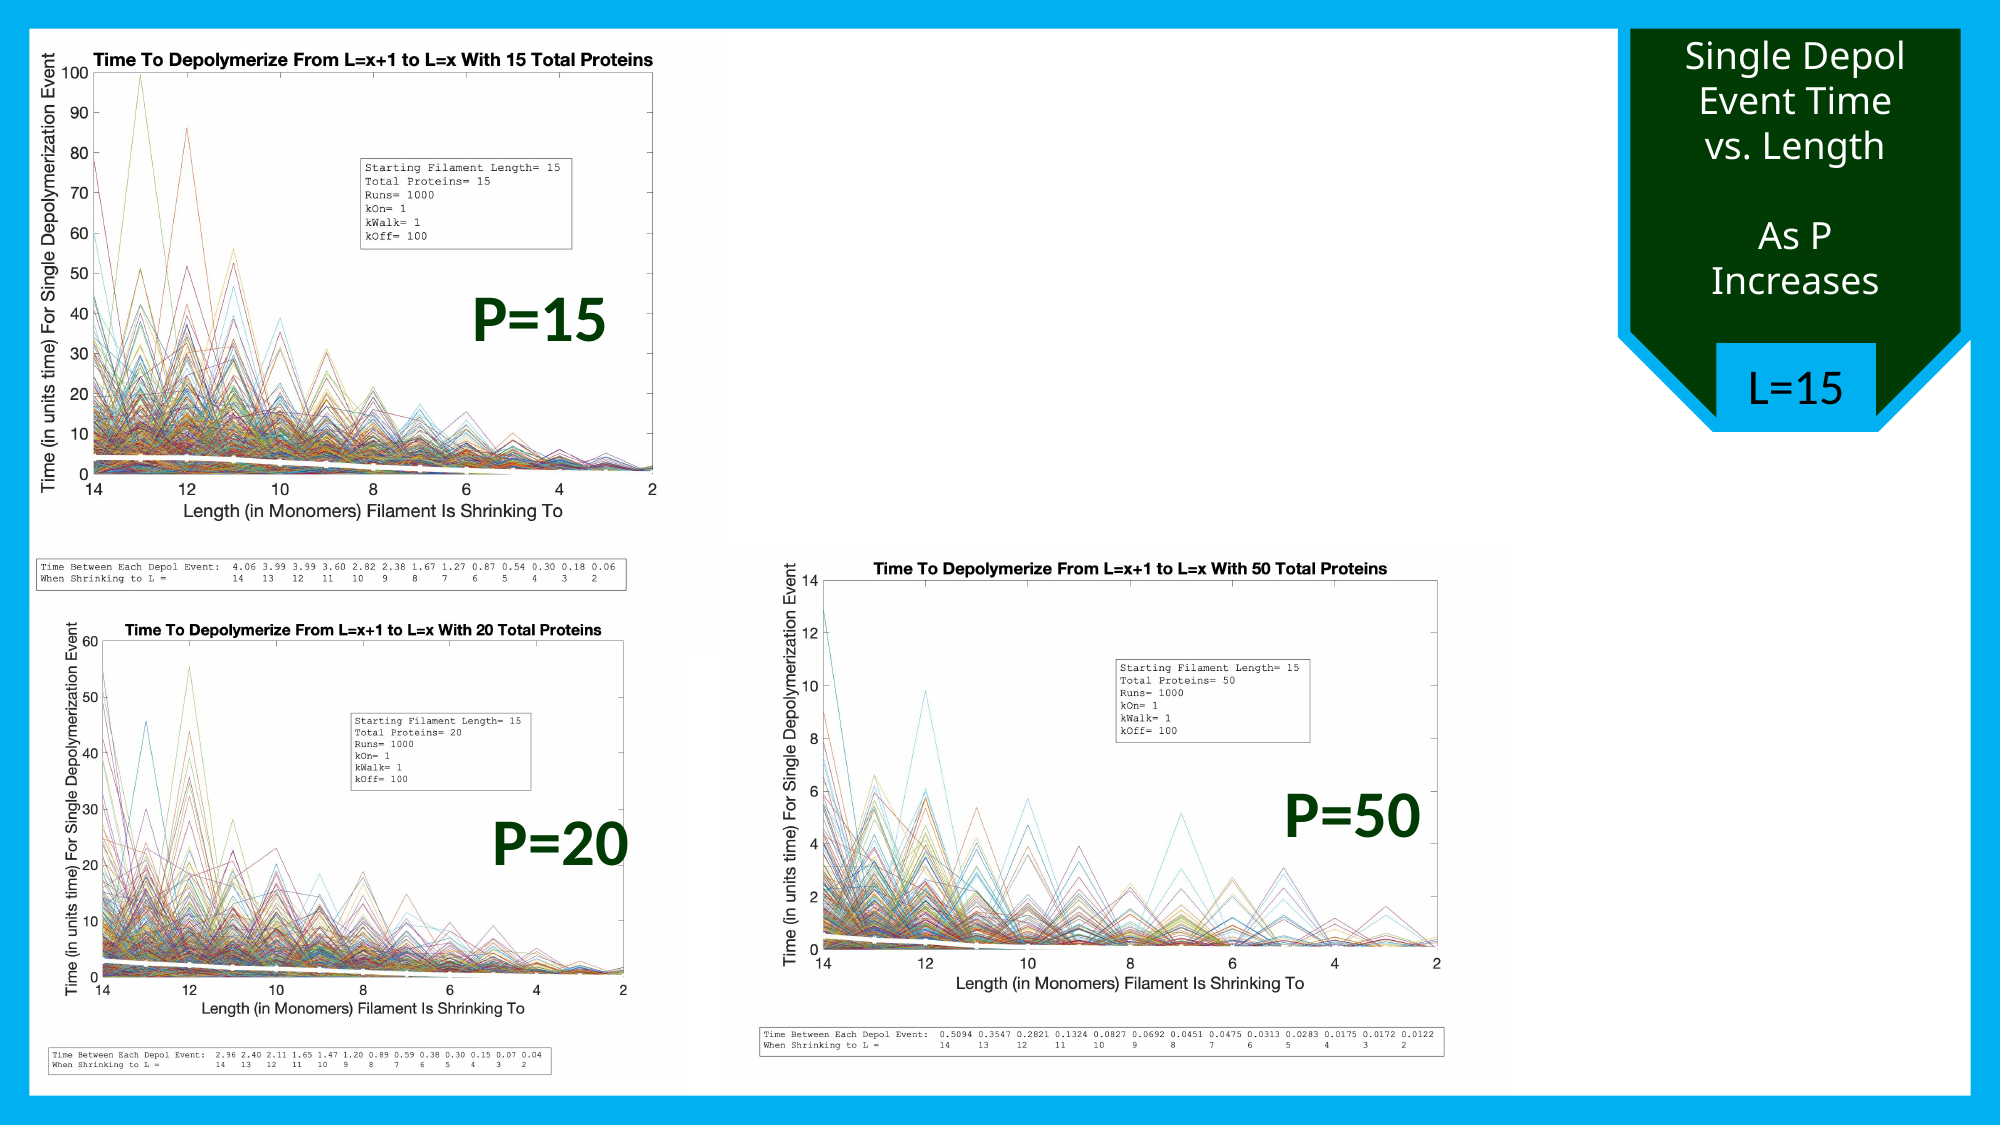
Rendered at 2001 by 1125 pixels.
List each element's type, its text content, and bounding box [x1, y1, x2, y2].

picture [30, 35, 1512, 1095]
text_box Single Depol Event Time vs. Length As P Increases [1622, 30, 1968, 427]
text_box [0, 0, 2000, 1125]
text_box L=15 [1715, 342, 1877, 427]
